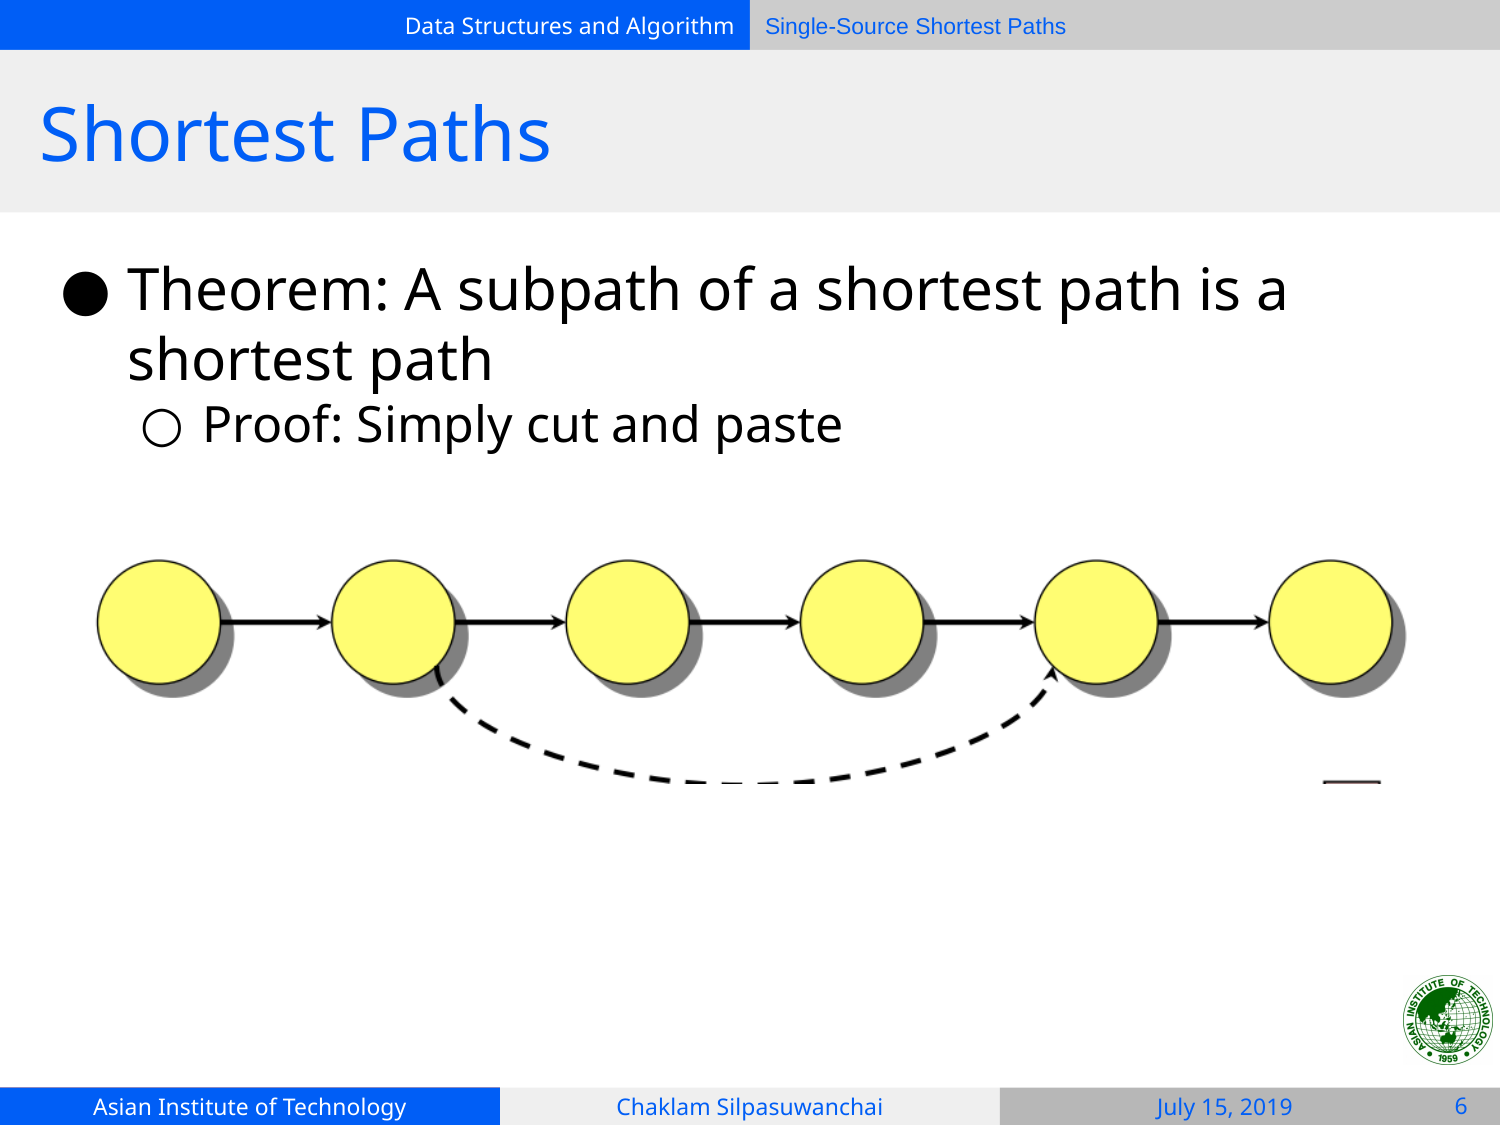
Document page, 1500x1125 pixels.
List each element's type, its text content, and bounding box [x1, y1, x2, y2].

title Shortest Paths [24, 50, 1475, 213]
picture [1403, 975, 1493, 1065]
slide_number ‹#› [1422, 1088, 1500, 1125]
picture [91, 535, 1409, 784]
list Theorem: A subpath of a shortest path is a shortest path Proof: Simply cut and paste [37, 237, 1475, 1000]
